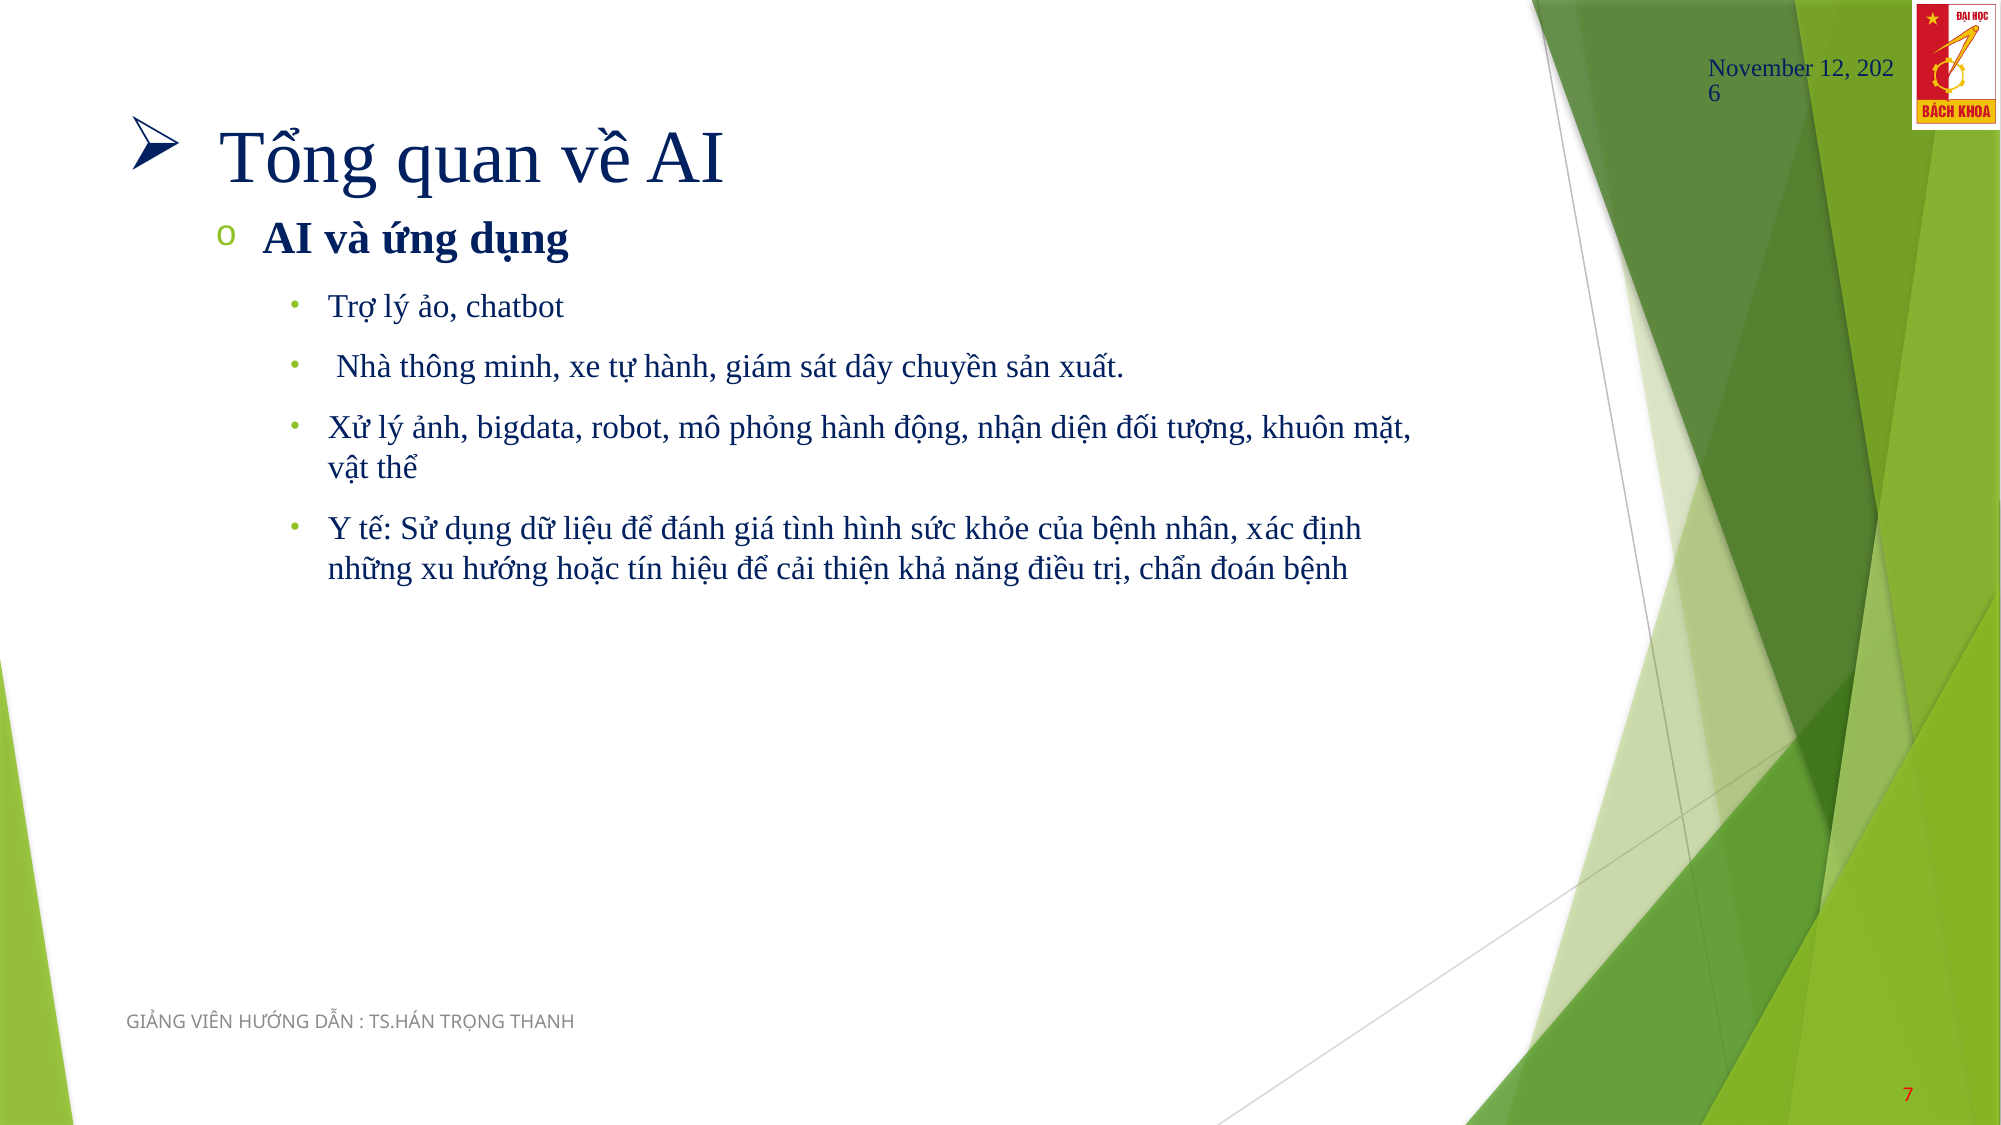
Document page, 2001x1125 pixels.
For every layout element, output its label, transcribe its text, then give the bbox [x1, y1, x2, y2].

footer GIẢNG VIÊN HƯỚNG DẪN : TS.HÁN TRỌNG THANH [111, 991, 1145, 1051]
list AI và ứng dụng Trợ lý ảo, chatbot Nhà thông minh, xe tự hành, giám sát dây chuyền sản xuất. Xử lý ảnh, bigdata, robot, mô phỏng hành động, nhận diện đối tượng, khuôn mặt, vật thể Y tế: Sử dụng dữ liệu để đánh giá tình hình sức khỏe của bệnh nhân, xác định những xu hướng hoặc tín hiệu để cải thiện khả năng điều trị, chẩn đoán bệnh [125, 200, 1470, 327]
slide_number 7 [1887, 1065, 2000, 1125]
picture [1911, 0, 2000, 131]
list AI và ứng dụng Trợ lý ảo, chatbot Nhà thông minh, xe tự hành, giám sát dây chuyền sản xuất. Xử lý ảnh, bigdata, robot, mô phỏng hành động, nhận diện đối tượng, khuôn mặt, vật thể Y tế: Sử dụng dữ liệu để đánh giá tình hình sức khỏe của bệnh nhân, xác định những xu hướng hoặc tín hiệu để cải thiện khả năng điều trị, chẩn đoán bệnh [125, 328, 1470, 946]
text_box 4 October 2020 [1693, 43, 1906, 89]
title Tổng quan về AI [111, 99, 1522, 317]
